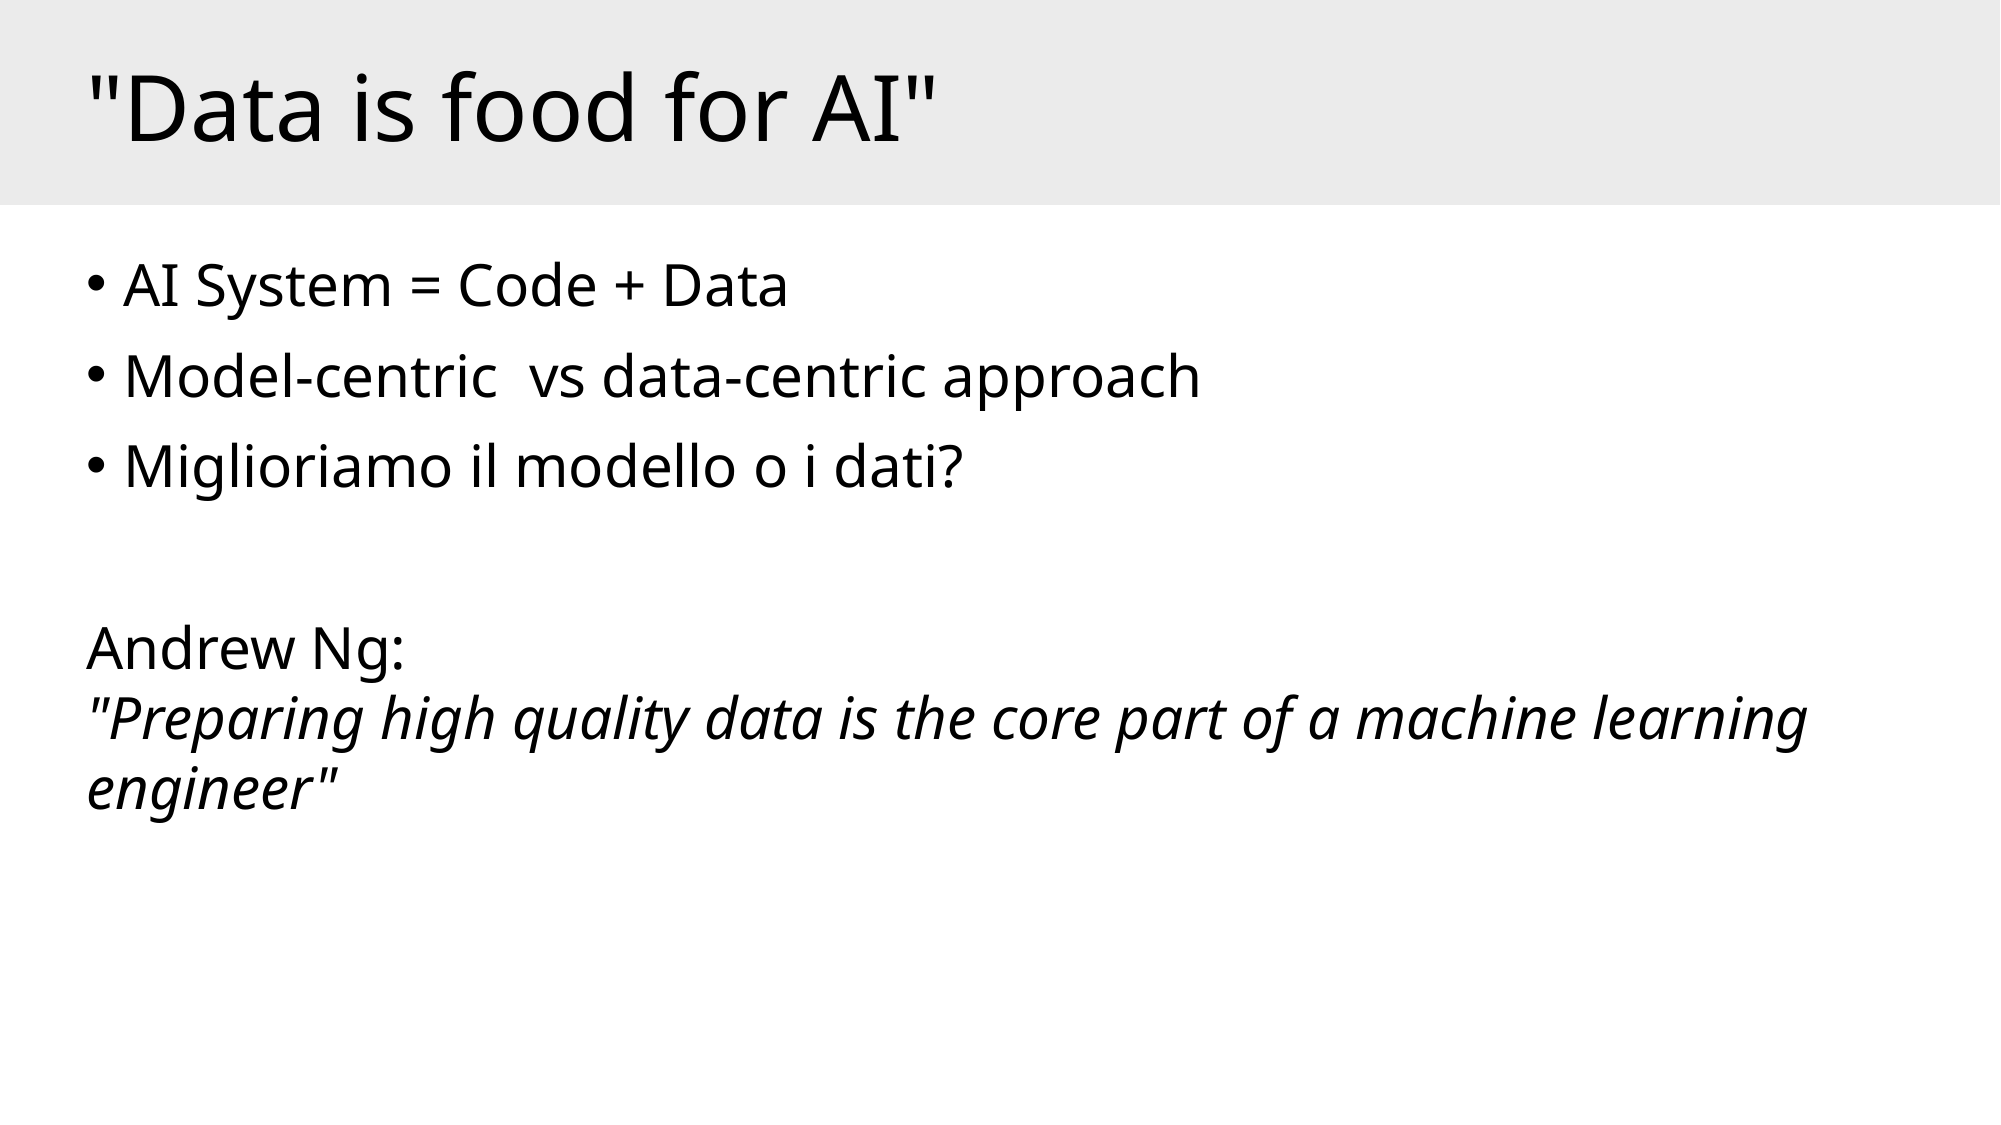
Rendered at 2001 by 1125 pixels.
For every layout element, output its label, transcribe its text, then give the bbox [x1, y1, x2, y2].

title "Data is food for AI" [71, 53, 1929, 171]
list AI System = Code + Data Model-centric vs data-centric approach Miglioriamo il modello o i dati? Andrew Ng: "Preparing high quality data is the core part of a machine learning engineer" [71, 240, 1929, 1072]
